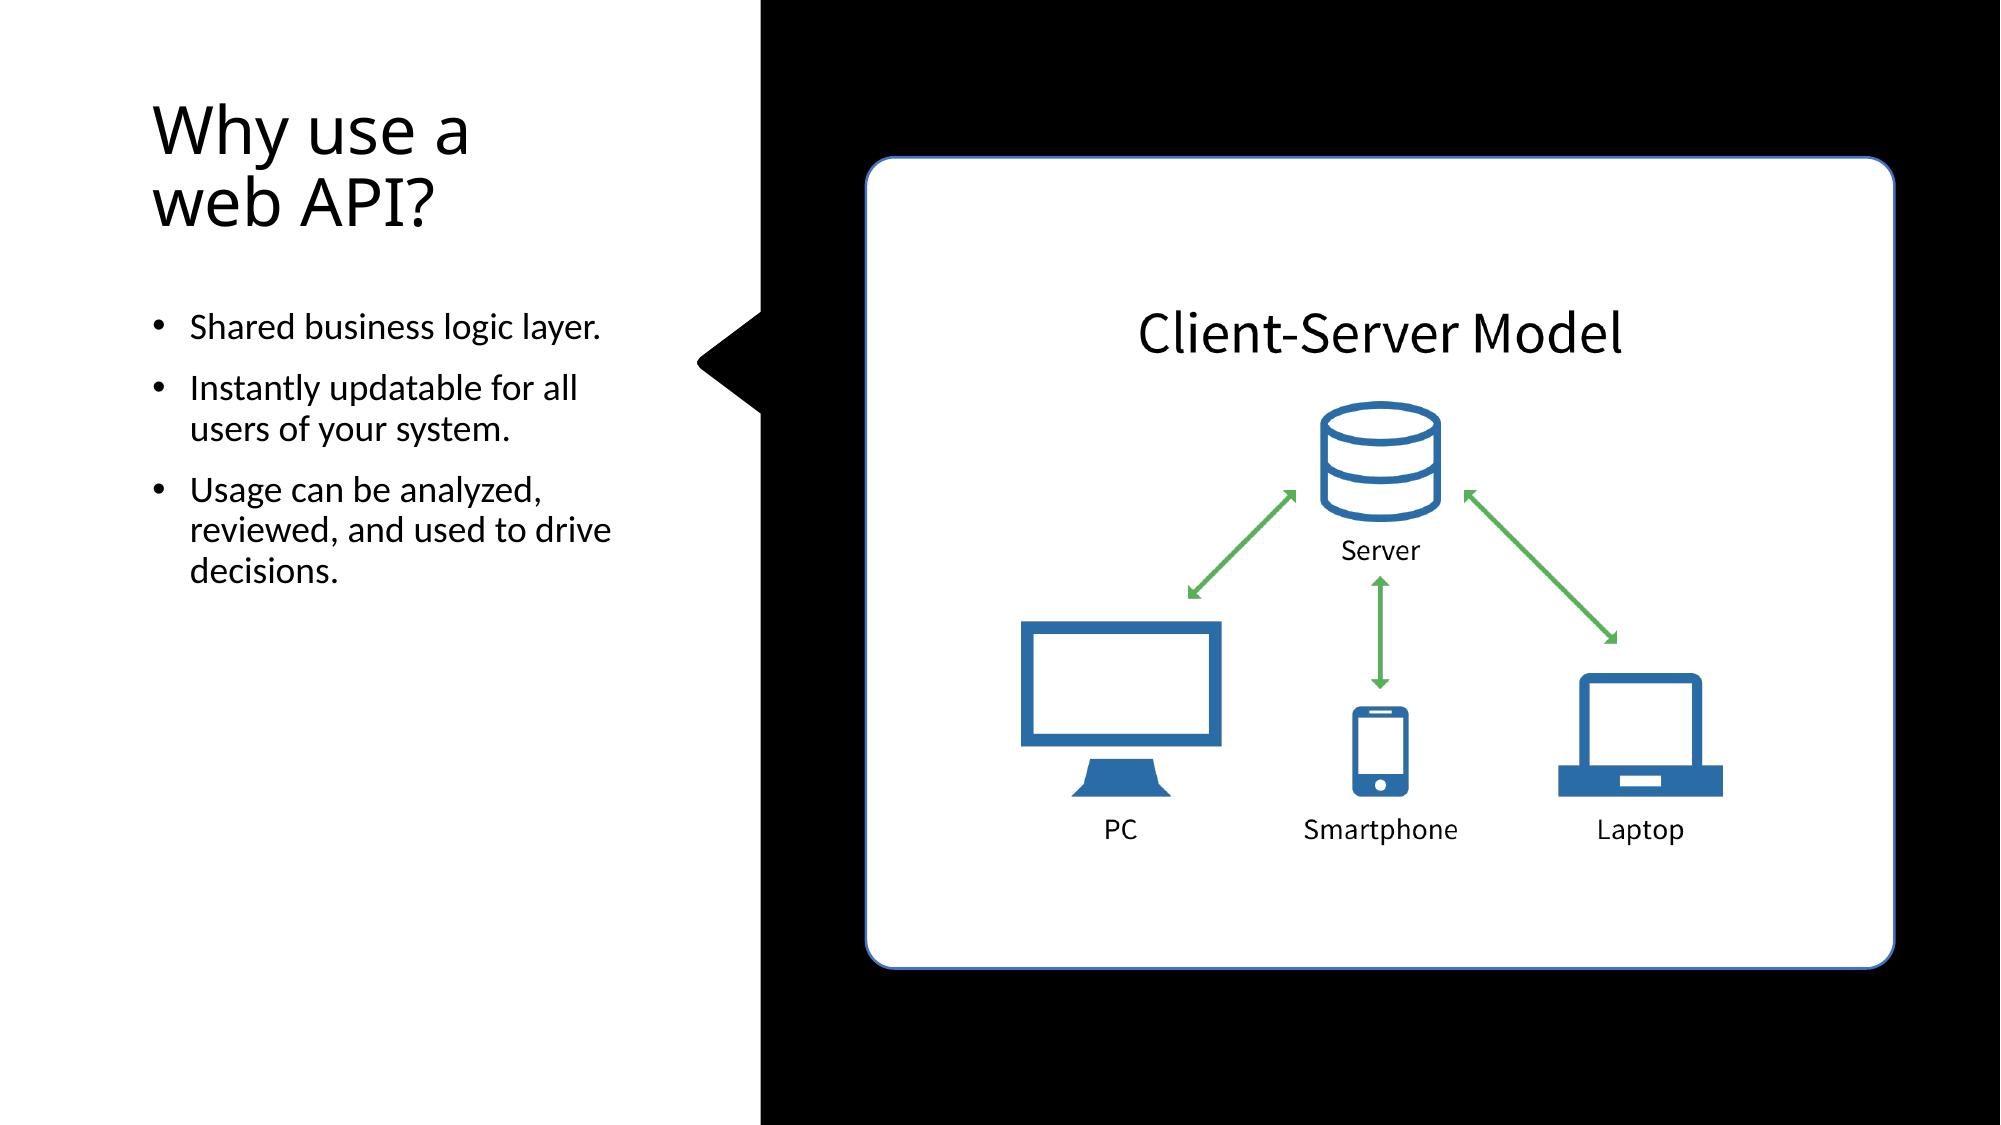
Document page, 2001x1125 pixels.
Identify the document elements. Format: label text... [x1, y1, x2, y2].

picture [919, 206, 1845, 917]
text_box [864, 156, 1896, 970]
text_box [699, 0, 2000, 1125]
list Shared business logic layer. Instantly updatable for all users of your system. Usage can be analyzed, reviewed, and used to drive decisions. [137, 299, 663, 1014]
text_box [0, 0, 762, 1125]
title Why use a web API? [137, 59, 663, 278]
